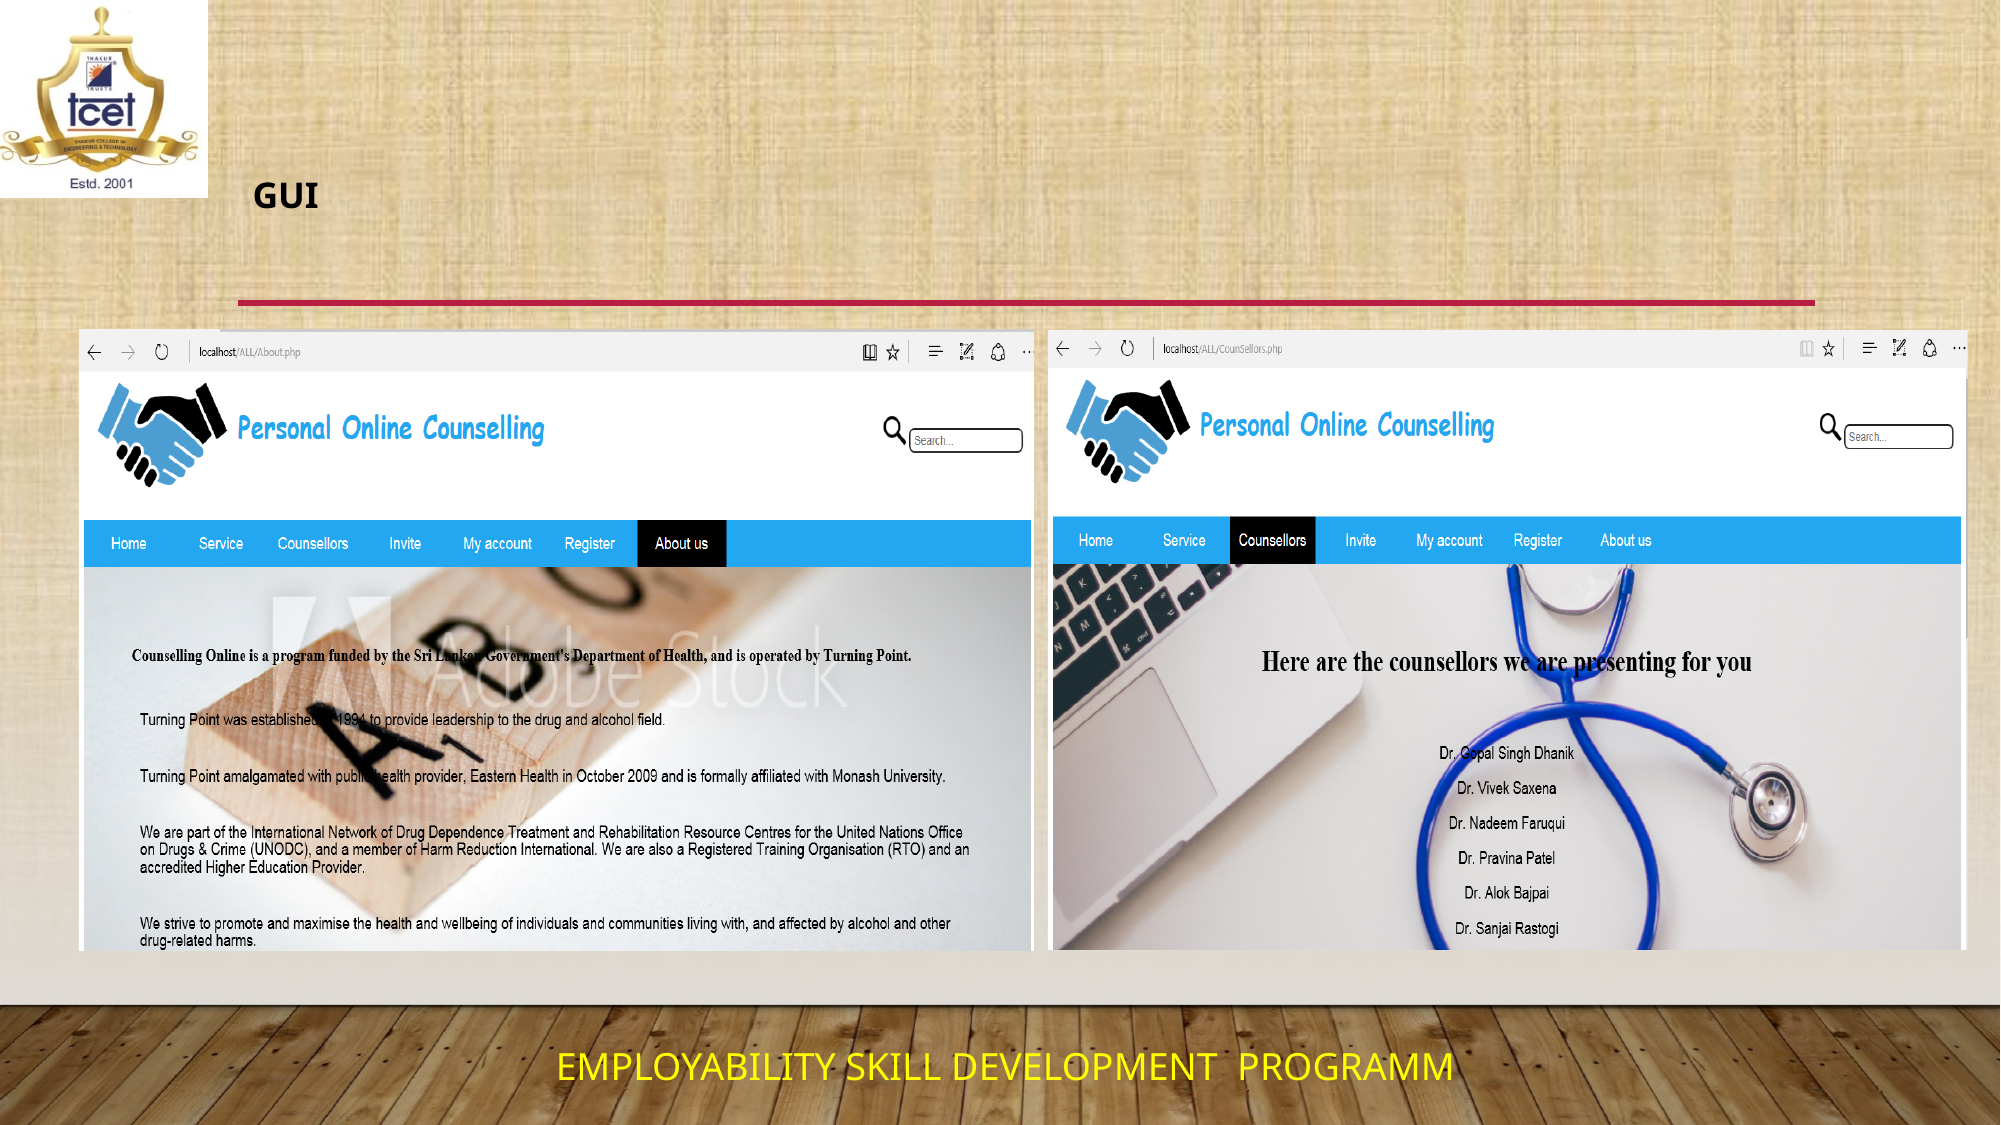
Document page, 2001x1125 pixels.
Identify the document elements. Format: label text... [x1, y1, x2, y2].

picture [0, 0, 2001, 951]
title Gui [237, 132, 1814, 306]
text_box EMPLOYABILITY SKILL DEVELOPMENT PROGRAMM [100, 1035, 1911, 1096]
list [78, 329, 1038, 951]
picture [0, 1005, 2001, 1125]
slide_number [78, 131, 212, 214]
